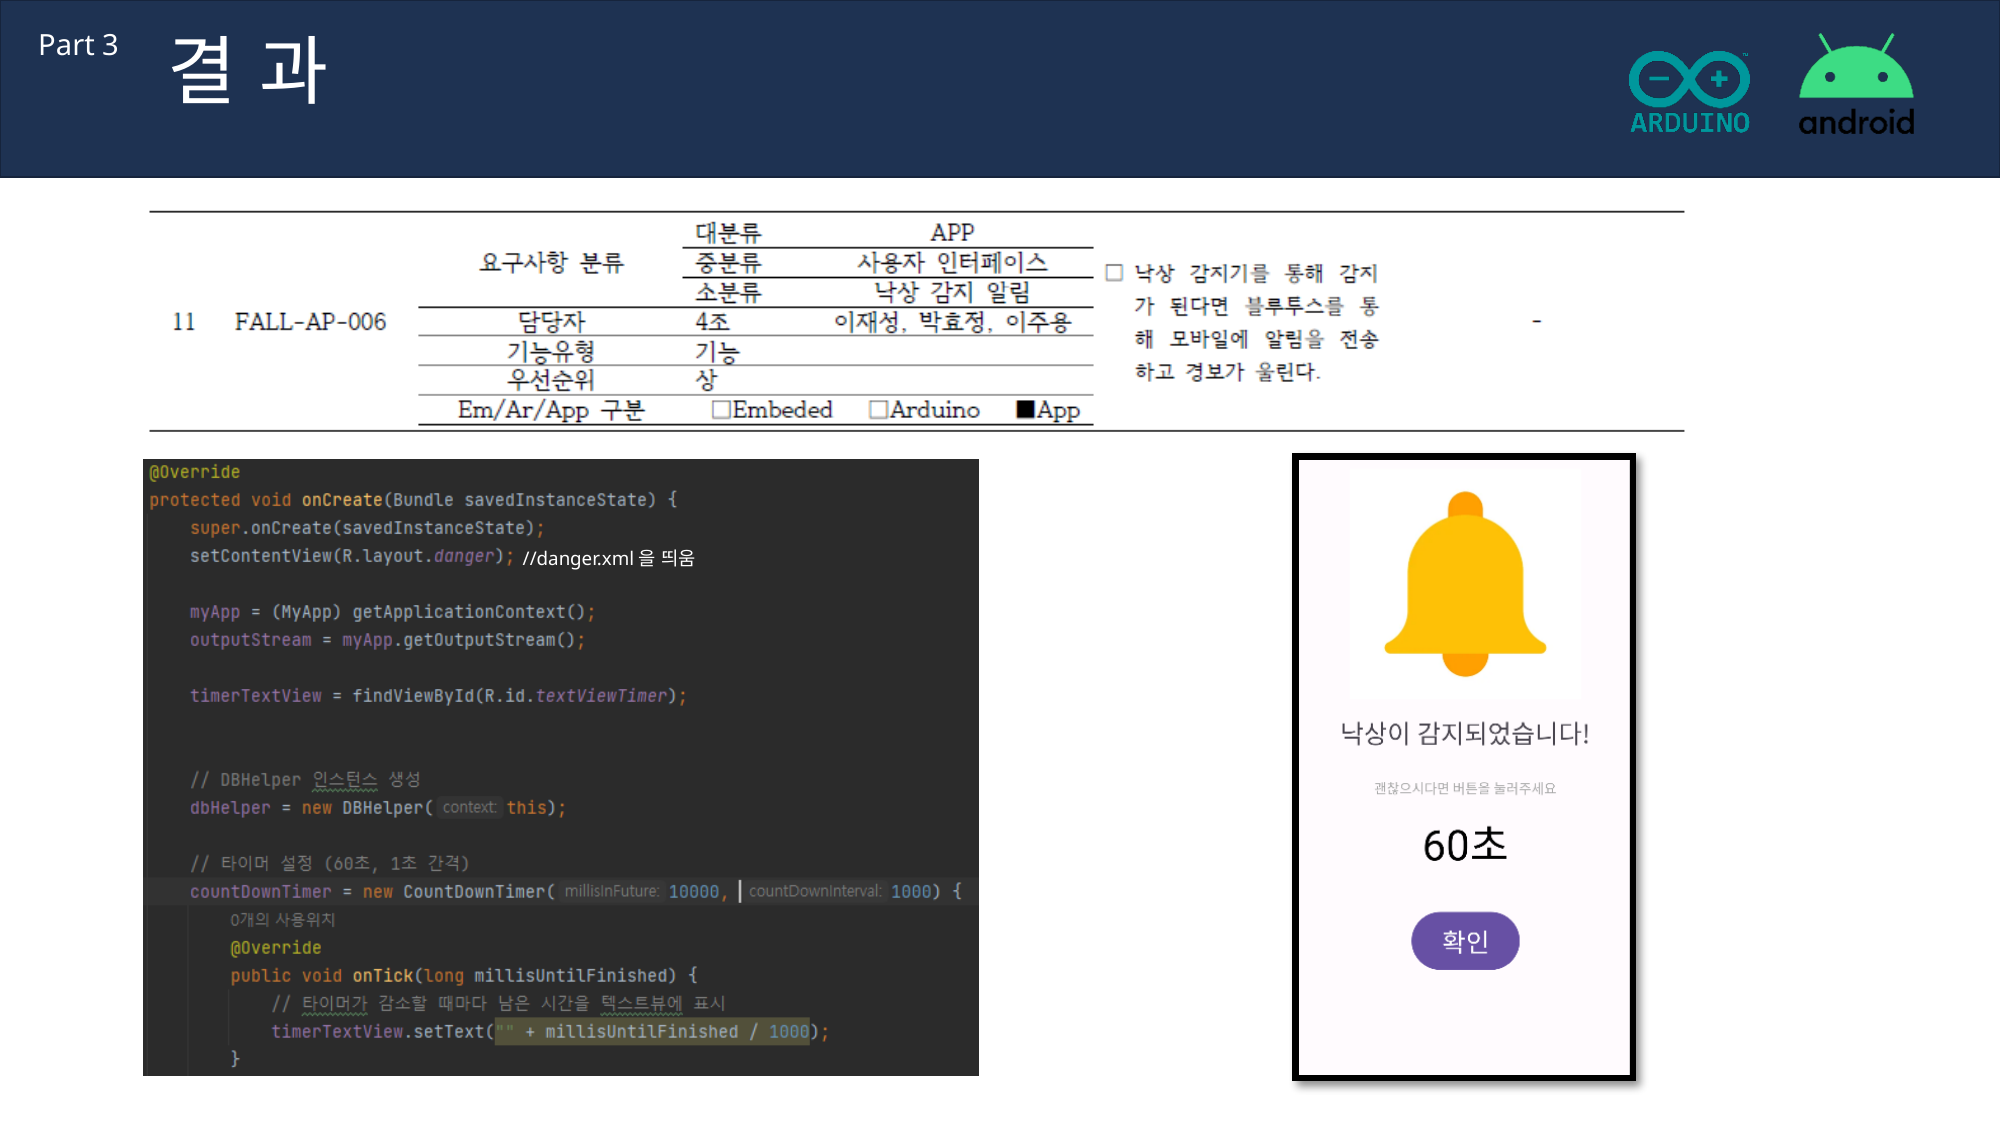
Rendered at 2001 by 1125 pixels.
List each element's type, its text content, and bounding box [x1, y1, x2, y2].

picture [141, 207, 1705, 436]
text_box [143, 459, 979, 1076]
text_box 결 과 [152, 16, 344, 122]
picture [1629, 16, 1964, 151]
text_box [0, 0, 2000, 178]
picture [1298, 459, 1630, 1076]
text_box Part 3 [23, 19, 142, 69]
